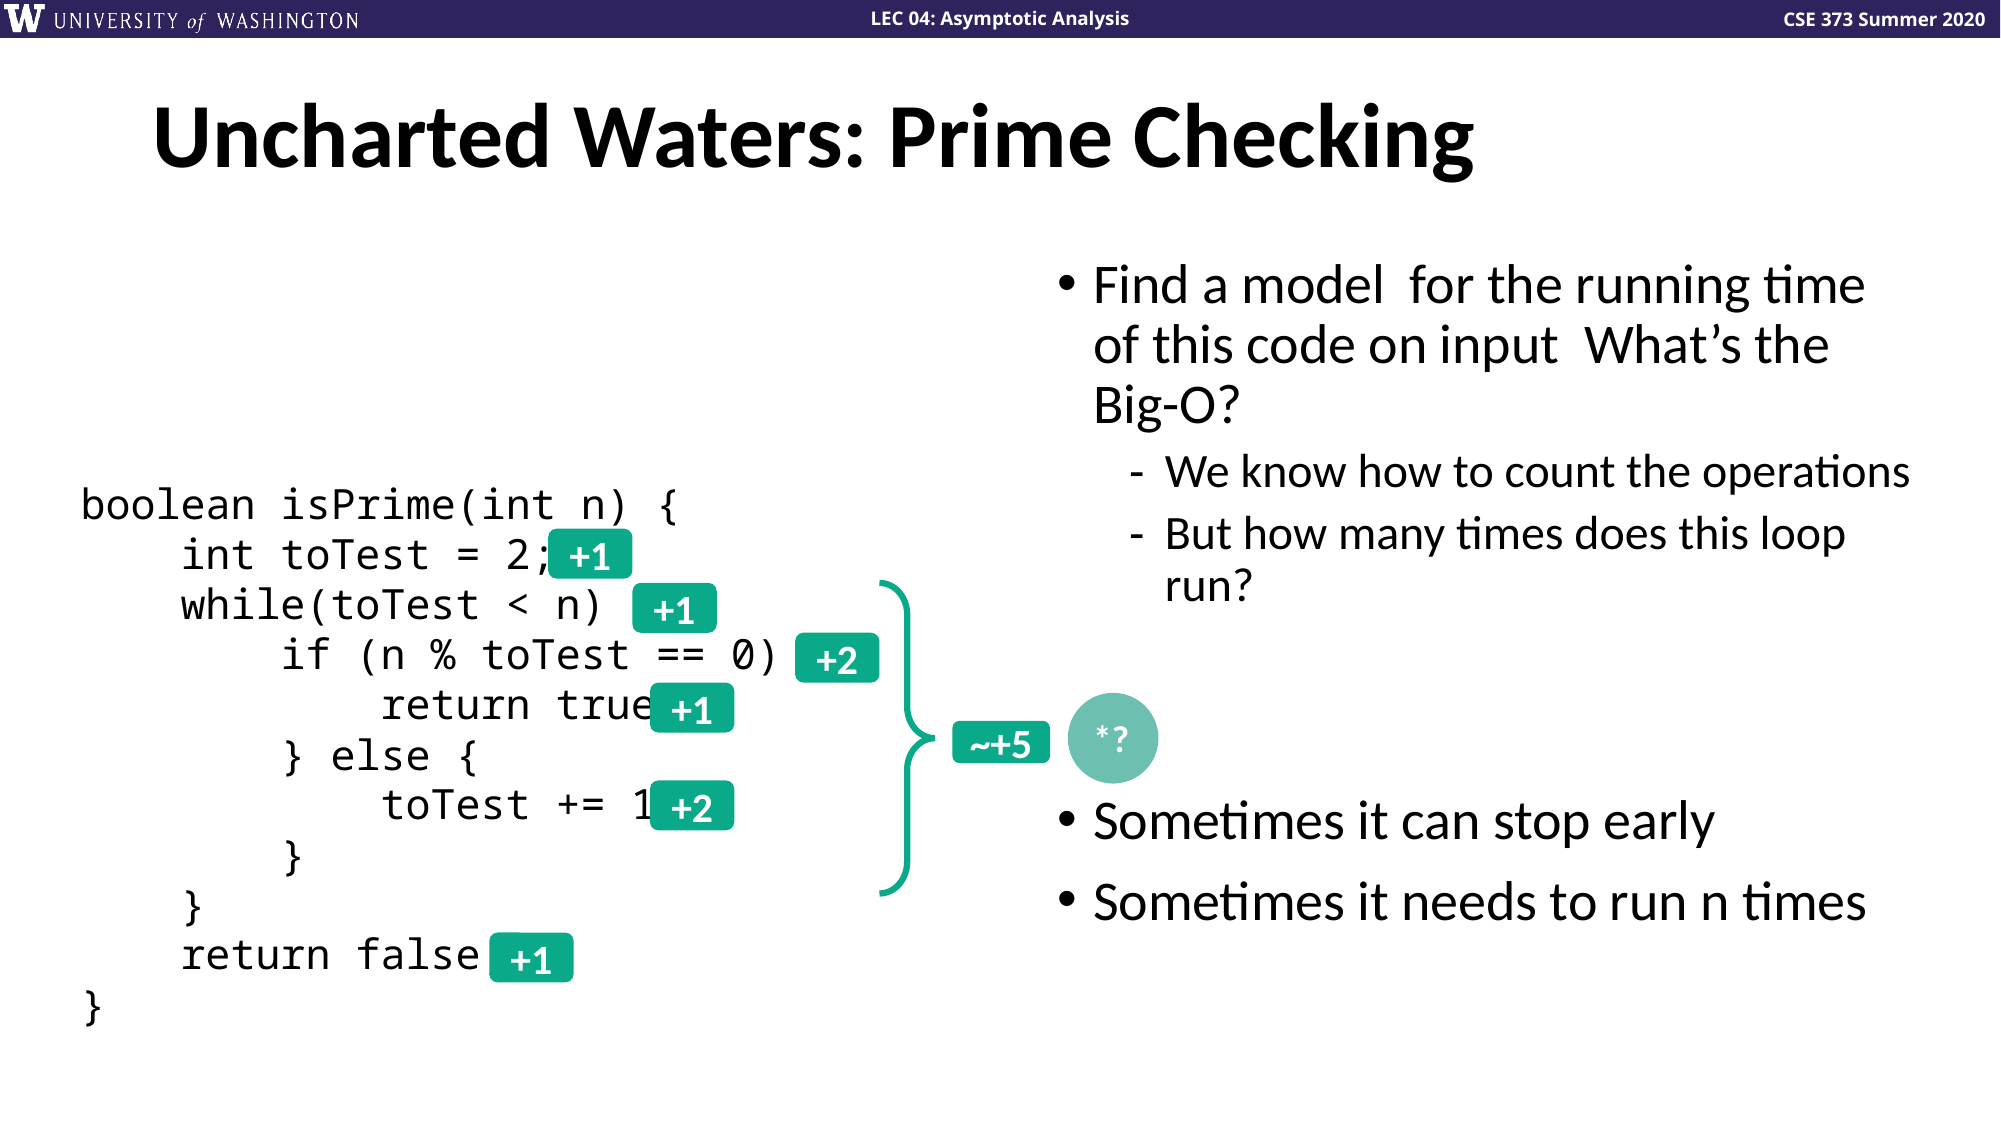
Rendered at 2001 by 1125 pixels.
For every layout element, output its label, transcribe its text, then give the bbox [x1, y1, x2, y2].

text_box +1 [648, 681, 736, 734]
title Uncharted Waters: Prime Checking [137, 74, 1863, 200]
picture [4, 4, 358, 33]
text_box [1067, 692, 1159, 784]
text_box +2 [648, 779, 736, 832]
text_box +2 [794, 631, 879, 684]
text_box +1 [547, 527, 634, 580]
text_box +1 [488, 931, 575, 984]
text_box ~+5 [951, 719, 1052, 765]
text_box [879, 582, 935, 895]
text_box boolean isPrime(int n) { int toTest = 2; while(toTest < n) { if (n % toTest == 0) { return true; } else { toTest += 1; } } return false; } [65, 470, 1050, 1086]
text_box +1 [631, 581, 718, 634]
